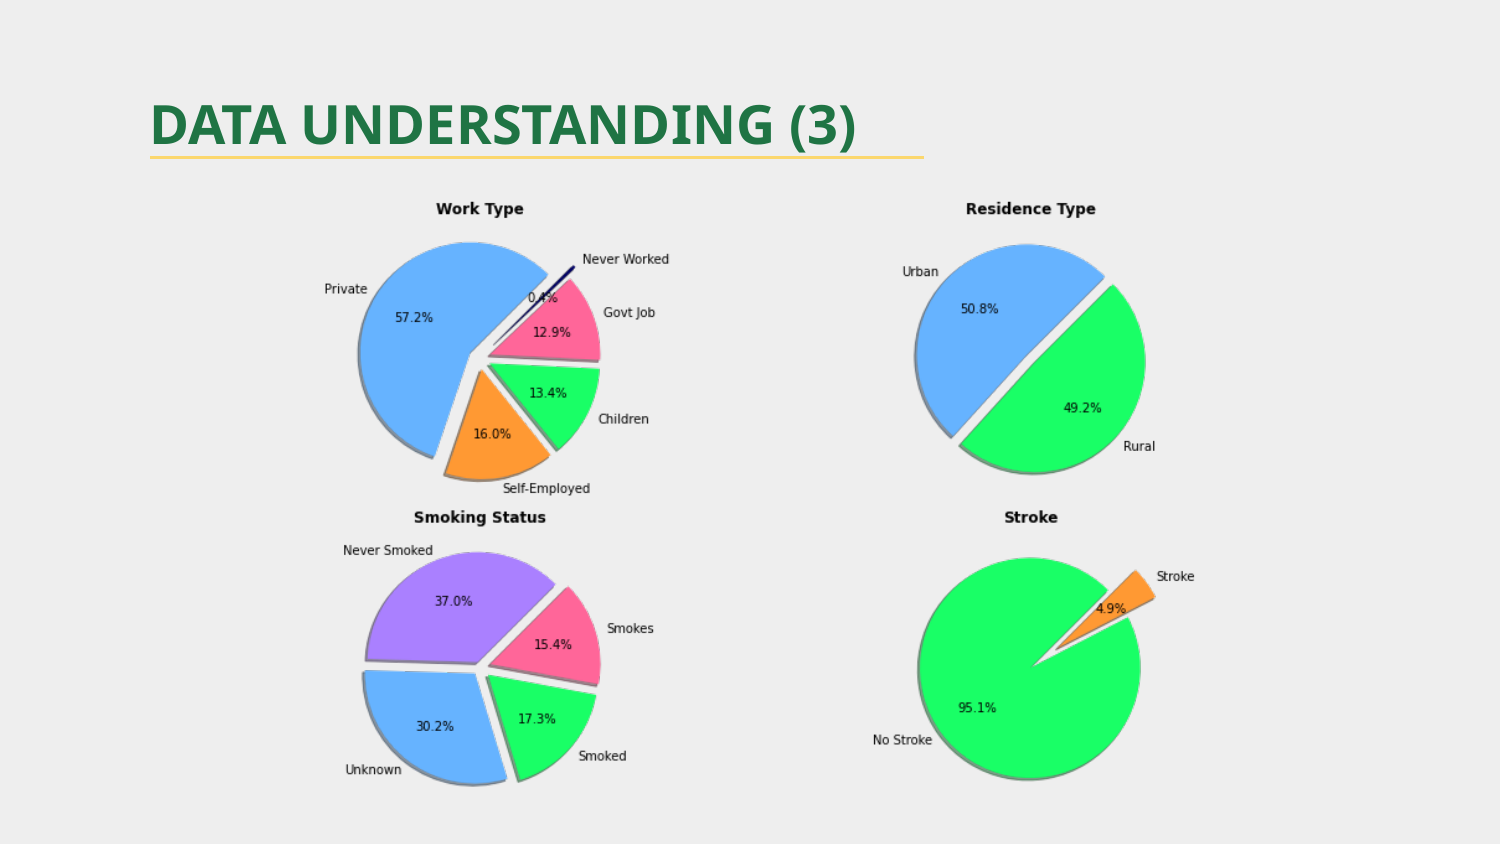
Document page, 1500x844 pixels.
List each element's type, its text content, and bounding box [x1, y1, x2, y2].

picture [255, 180, 1245, 814]
title DATA UNDERSTANDING (3) [134, 75, 1366, 170]
